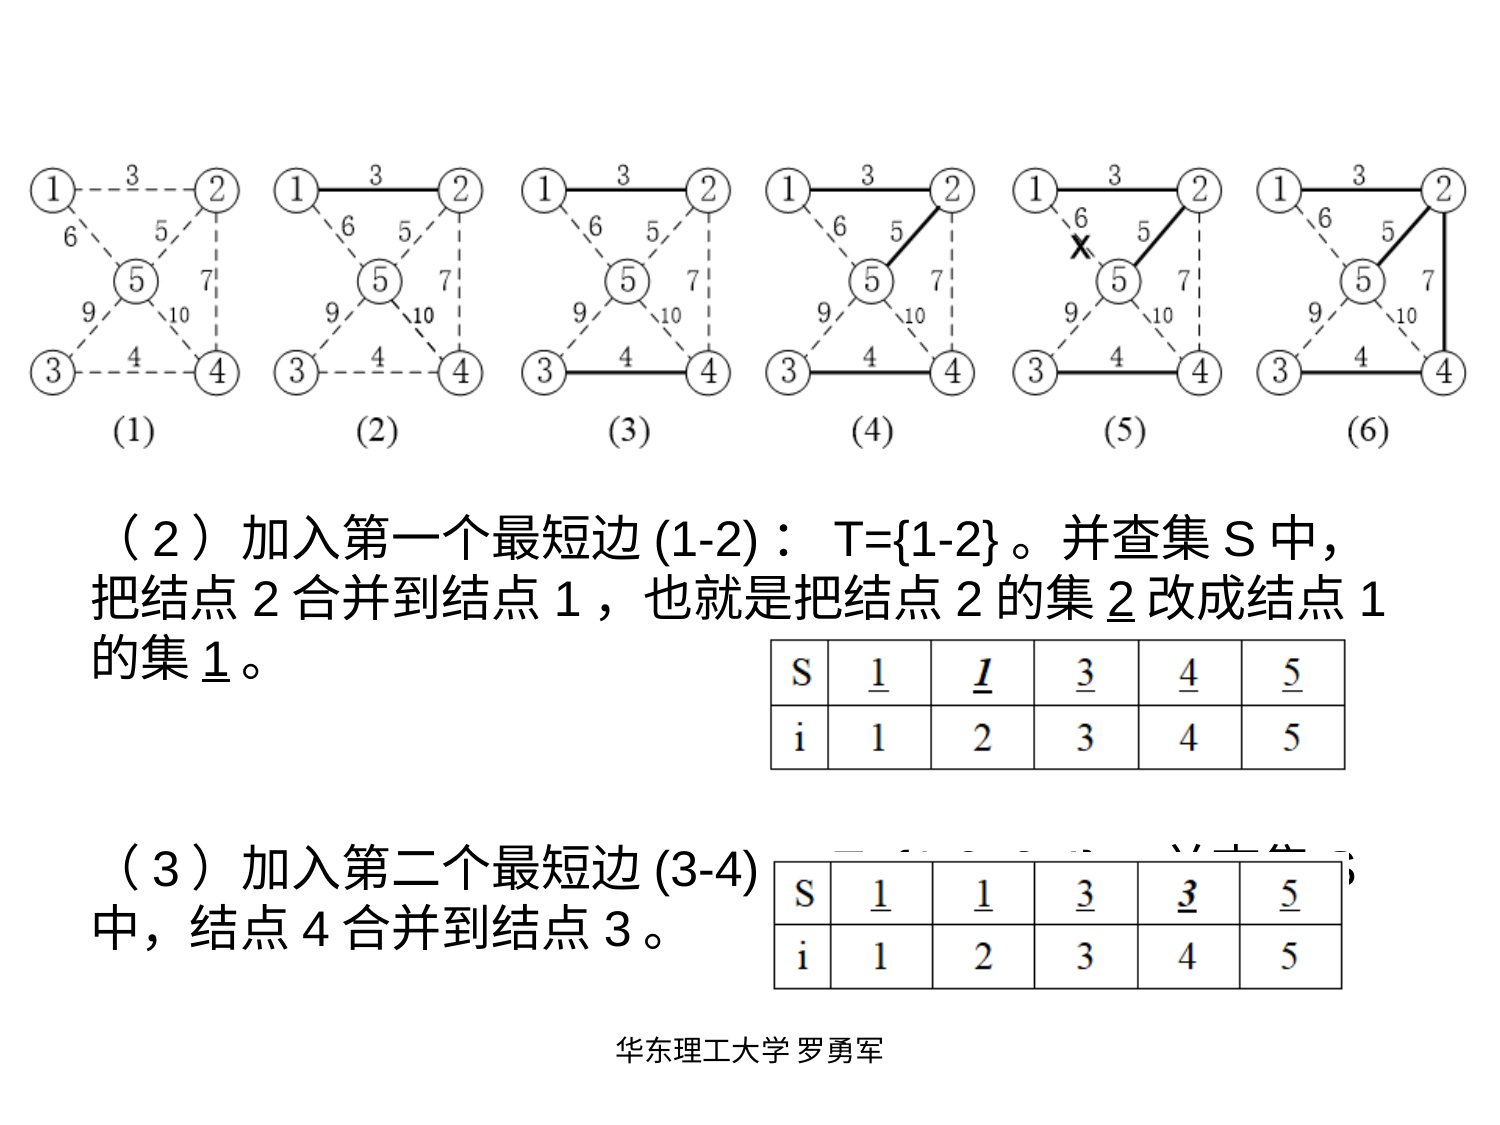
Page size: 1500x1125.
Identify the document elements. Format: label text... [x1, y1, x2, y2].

picture [761, 630, 1349, 775]
picture [766, 851, 1349, 997]
list （2）加入第一个最短边(1-2)：T={1-2}。并查集S中，把结点2合并到结点1，也就是把结点2的集2改成结点1的集1。 （3）加入第二个最短边(3-4)：T={1-2, 3-4}。并查集S中，结点4合并到结点3。 [75, 498, 1425, 1066]
picture [26, 148, 1474, 461]
footer 华东理工大学 罗勇军 [512, 1024, 988, 1103]
